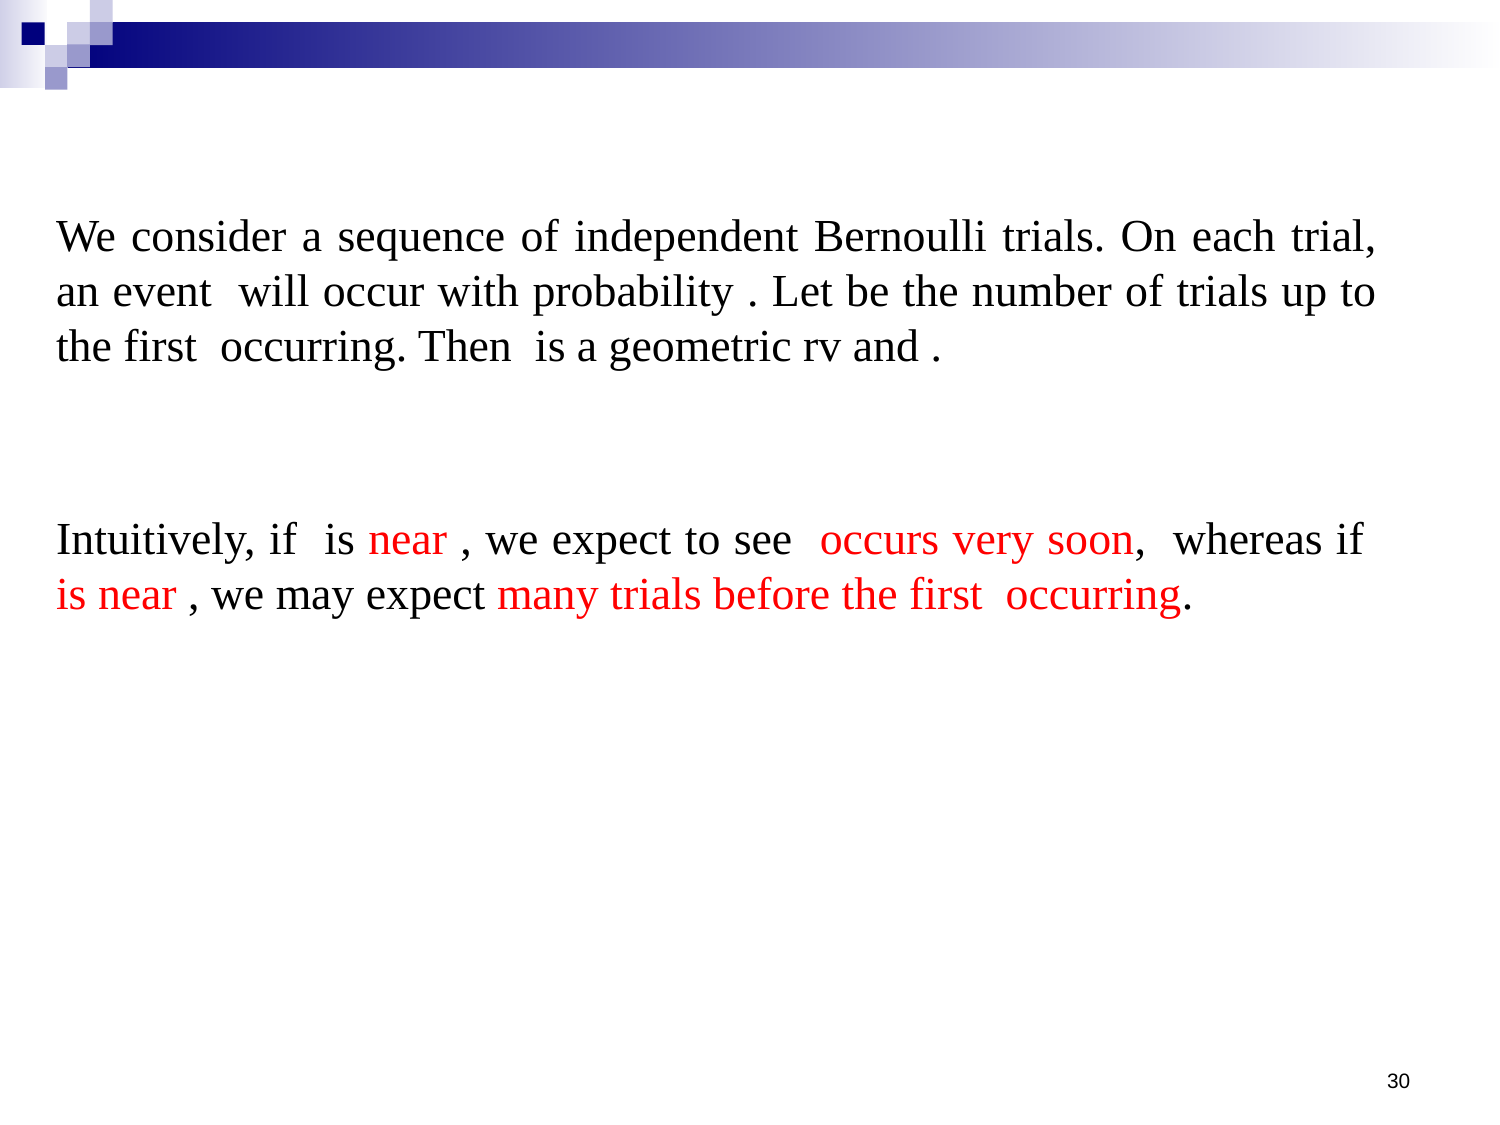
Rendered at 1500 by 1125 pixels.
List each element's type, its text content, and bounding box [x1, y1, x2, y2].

slide_number 30 [1074, 1024, 1426, 1101]
